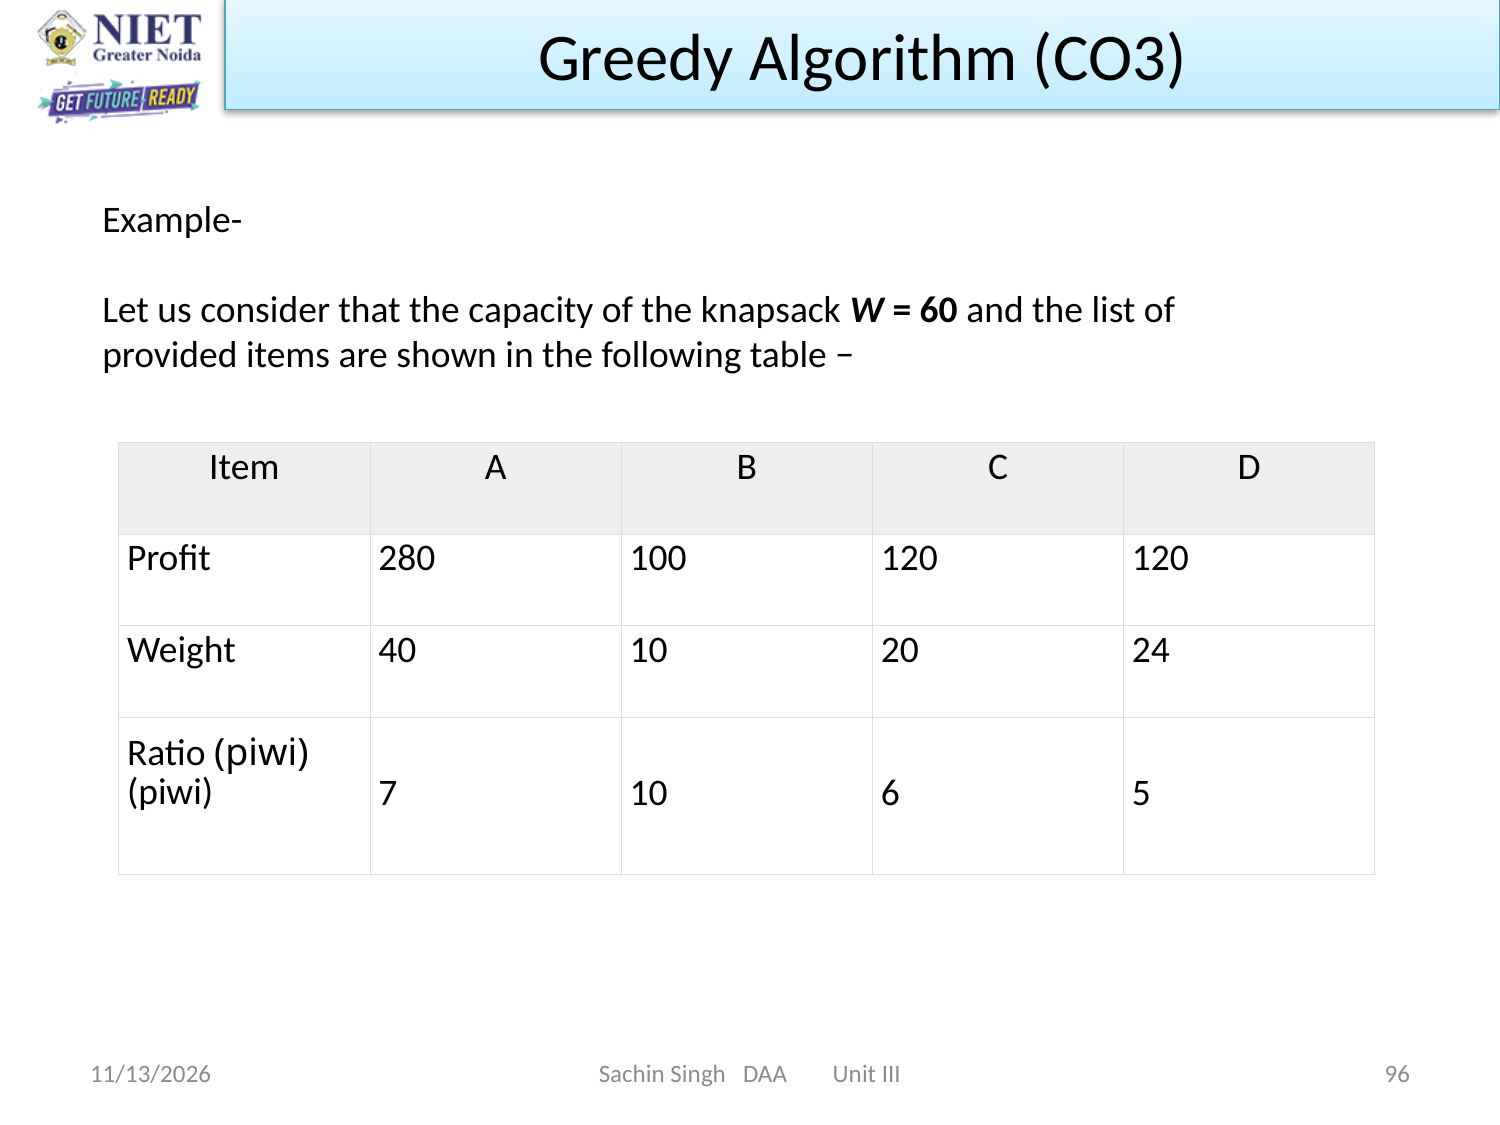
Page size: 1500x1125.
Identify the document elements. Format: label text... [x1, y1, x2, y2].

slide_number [75, 1042, 425, 1103]
table_cell 280 [371, 535, 621, 625]
table_cell 10 [622, 718, 872, 874]
picture [0, 0, 238, 135]
text_box Greedy Algorithm (CO3) [238, 0, 1500, 110]
table_cell Ratio (piwi)(piwi) [119, 718, 370, 874]
table_cell 10 [622, 626, 872, 717]
table_header D [1124, 443, 1374, 534]
table_cell 5 [1124, 718, 1374, 874]
table_header Item [119, 443, 370, 534]
slide_number 96 [1074, 1042, 1425, 1103]
table_cell 24 [1124, 626, 1374, 717]
table_cell 120 [1124, 535, 1374, 625]
table_header C [873, 443, 1123, 534]
table_header A [371, 443, 621, 534]
table_cell 6 [873, 718, 1123, 874]
table_cell Weight [119, 626, 370, 717]
table_header B [622, 443, 872, 534]
table_cell 7 [371, 718, 621, 874]
text_box Example- Let us consider that the capacity of the knapsack W = 60 and the list of provided items are shown in the following table − [87, 187, 1250, 383]
footer Sachin Singh DAA Unit III [512, 1042, 988, 1103]
table_cell 100 [622, 535, 872, 625]
table_cell Profit [119, 535, 370, 625]
table_cell 20 [873, 626, 1123, 717]
table_cell 40 [371, 626, 621, 717]
table_cell 120 [873, 535, 1123, 625]
